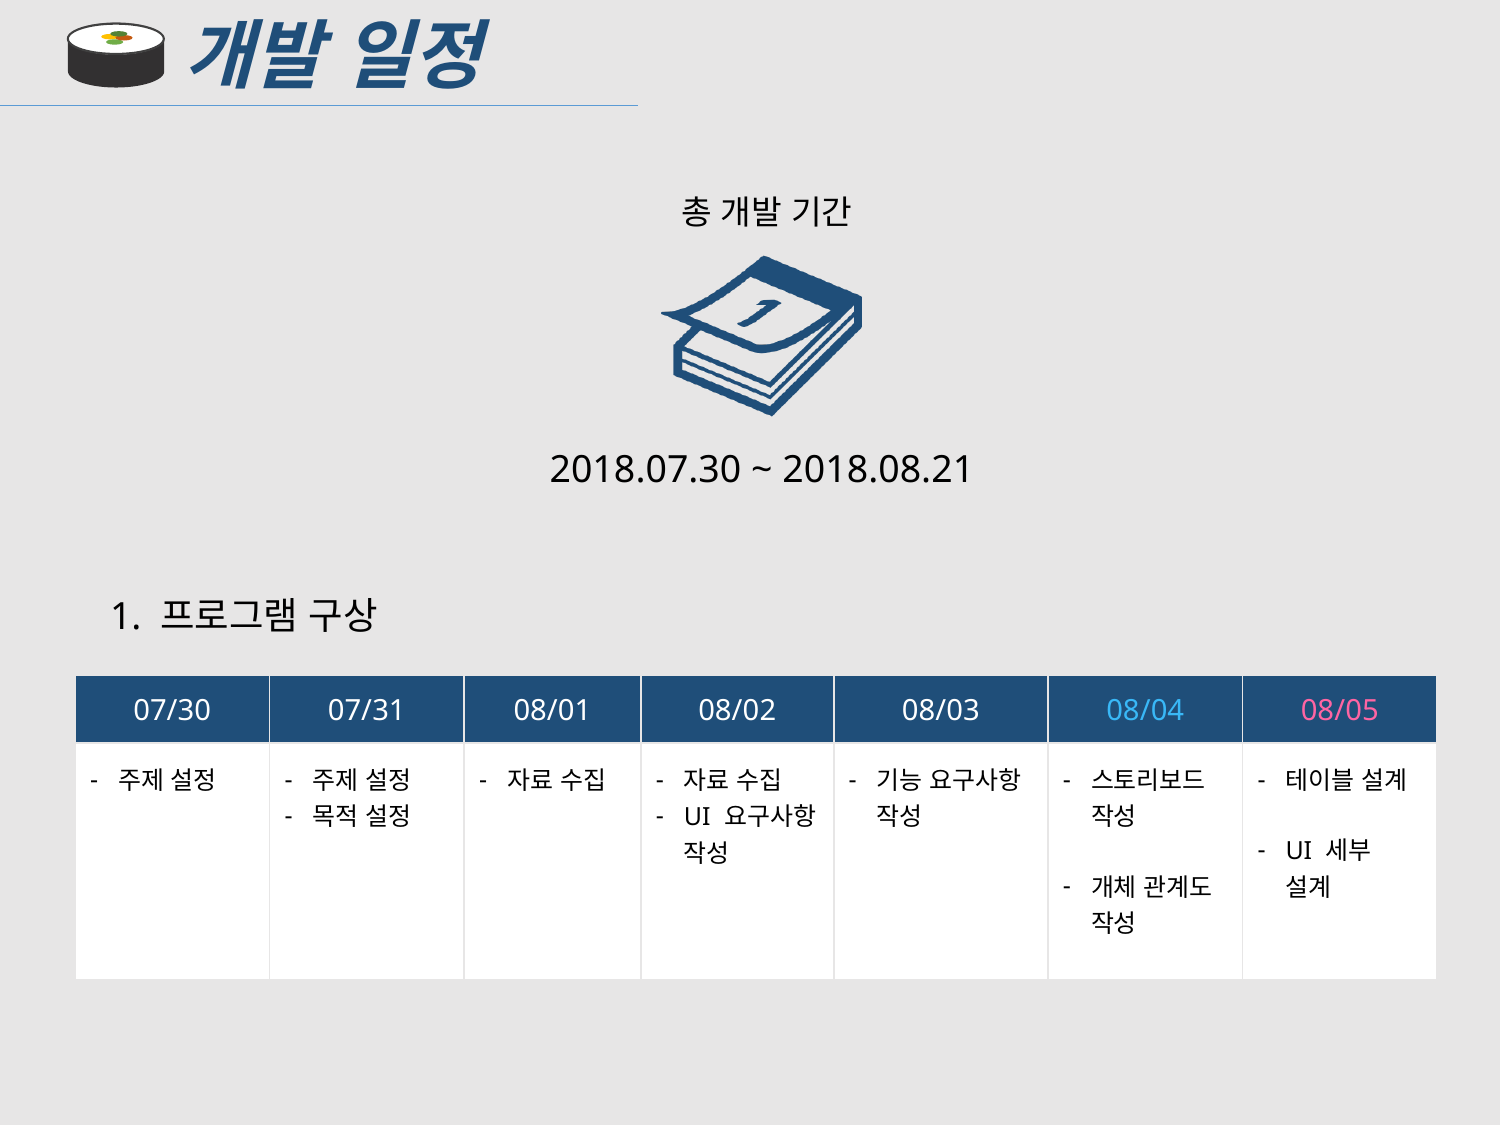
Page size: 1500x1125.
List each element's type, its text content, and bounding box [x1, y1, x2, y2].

table_cell 기능 요구사항 작성 [835, 744, 1047, 979]
table_header 07/30 [76, 676, 269, 742]
table_cell 스토리보드 작성 개체 관계도 작성 [1049, 744, 1242, 979]
table_header 08/02 [642, 676, 833, 742]
text_box 개발 일정 [169, 0, 907, 105]
table_header 08/04 [1049, 676, 1242, 742]
table_cell 주제 설정 [76, 744, 269, 979]
text_box 2018.07.30 ~ 2018.08.21 [534, 437, 990, 498]
table_cell 테이블 설계 UI 세부 설계 [1243, 744, 1436, 979]
table_header 08/05 [1243, 676, 1436, 742]
table_cell 자료 수집 [465, 744, 640, 979]
table_cell 자료 수집 UI 요구사항 작성 [642, 744, 833, 979]
text_box 총 개발 기간 [666, 183, 868, 239]
picture [661, 235, 862, 436]
table_header 08/01 [465, 676, 640, 742]
table_header 07/31 [270, 676, 463, 742]
table_header 08/03 [835, 676, 1047, 742]
text_box 1. 프로그램 구상 [95, 584, 393, 645]
table_cell 주제 설정 목적 설정 [270, 744, 463, 979]
